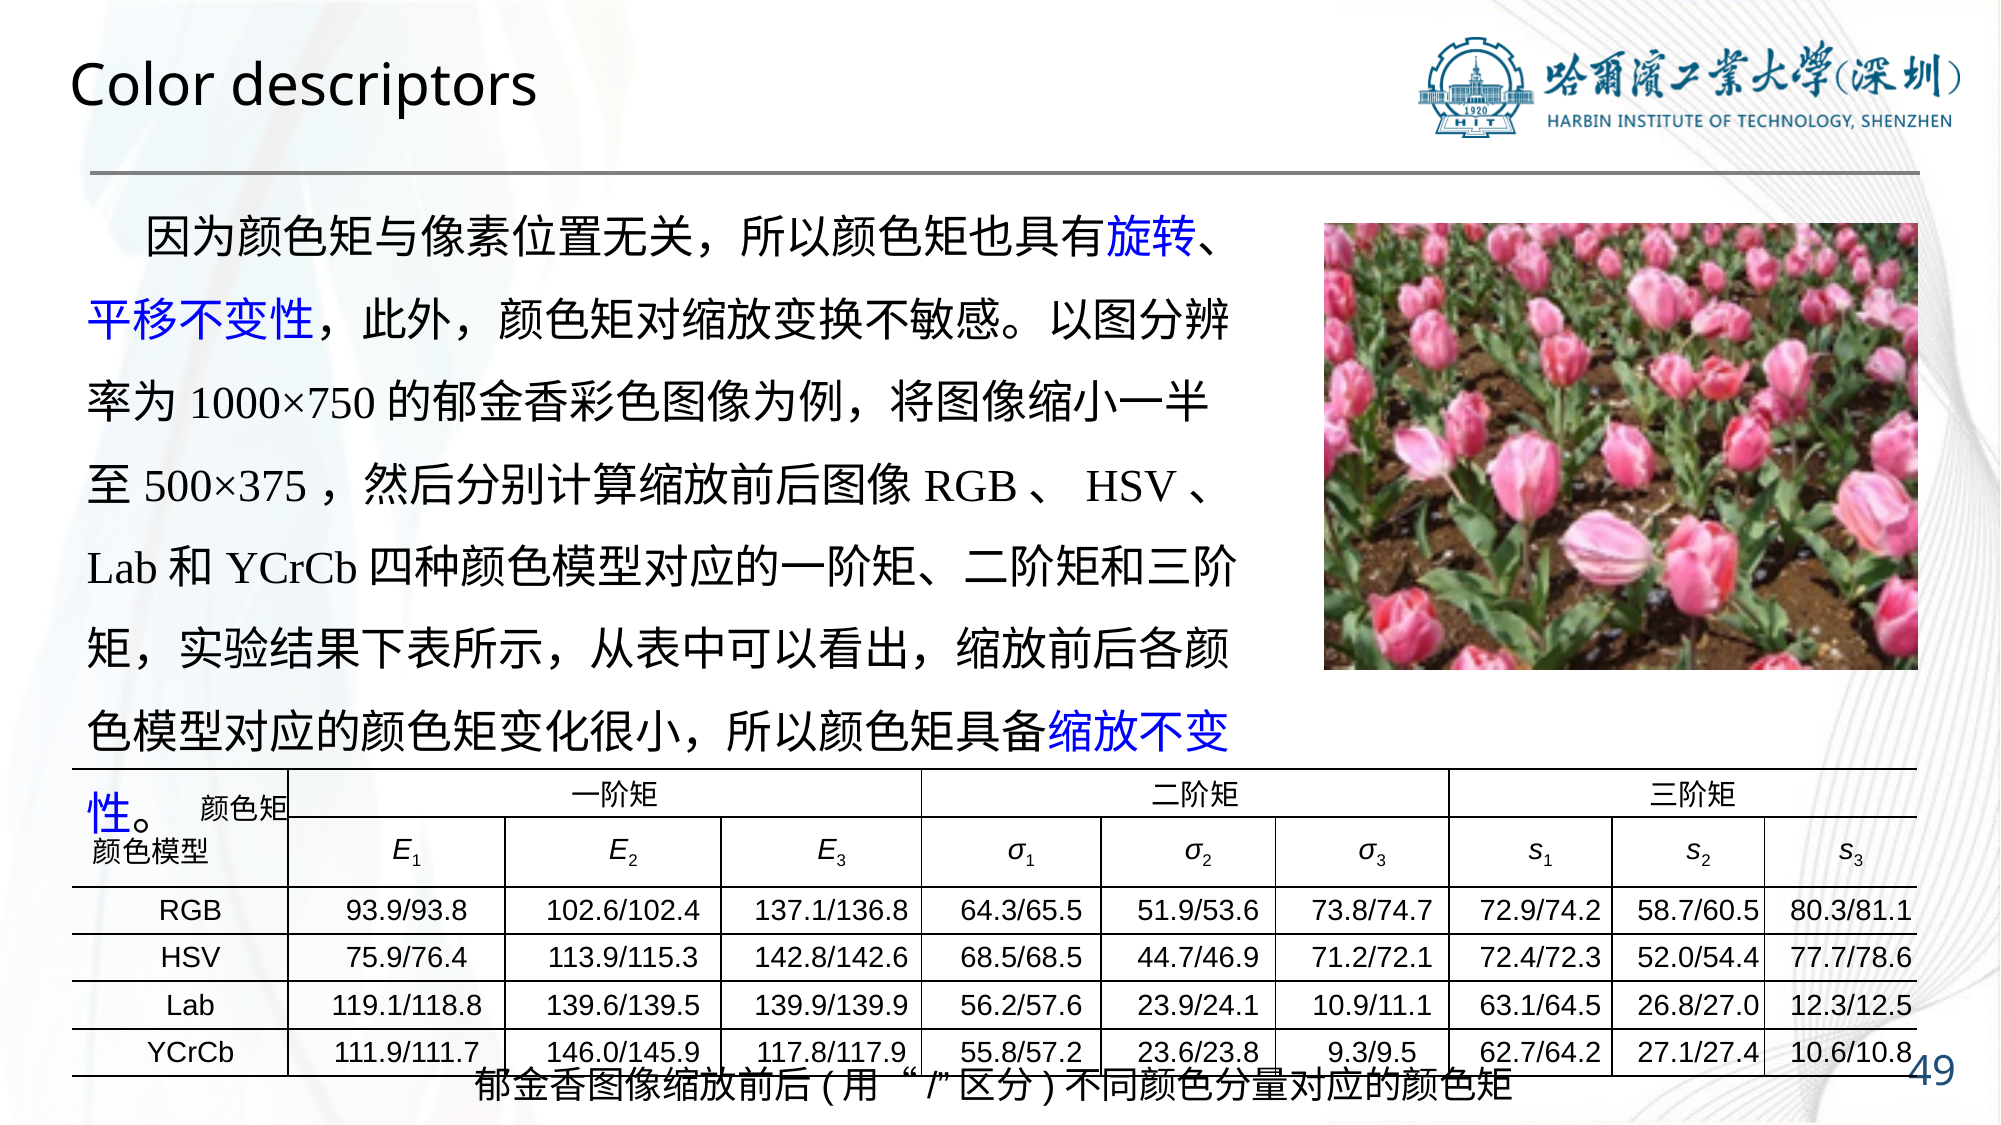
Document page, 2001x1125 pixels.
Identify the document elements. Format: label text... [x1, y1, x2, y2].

text_box 郁金香图像缩放前后(用“/”区分)不同颜色分量对应的颜色矩 [363, 1053, 1626, 1114]
table_cell 93.9/93.8 [289, 888, 504, 933]
table_cell σ3 [1276, 818, 1448, 886]
table_cell 27.1/27.4 [1613, 1030, 1764, 1075]
table_cell 56.2/57.6 [922, 982, 1100, 1028]
table_cell 111.9/111.7 [289, 1030, 504, 1075]
table_cell 117.8/117.9 [722, 1030, 921, 1053]
table_cell HSV [72, 935, 287, 980]
table_cell 23.6/23.8 [1102, 1030, 1275, 1053]
table_header 三阶矩 [1450, 770, 1917, 816]
table_cell 102.6/102.4 [506, 888, 720, 933]
table_cell 113.9/115.3 [506, 935, 720, 980]
title Color descriptors [54, 0, 1385, 174]
table_cell 58.7/60.5 [1613, 888, 1764, 933]
table_cell 139.6/139.5 [506, 982, 720, 1028]
table_cell s3 [1765, 818, 1917, 886]
table_cell 23.9/24.1 [1102, 982, 1275, 1028]
table_cell RGB [72, 888, 287, 933]
table_cell E2 [506, 818, 720, 886]
slide_number 49 [1626, 1042, 1972, 1103]
table_cell Lab [72, 982, 287, 1028]
table_cell σ2 [1102, 818, 1275, 886]
table_cell 80.3/81.1 [1765, 888, 1917, 933]
picture [0, 0, 2001, 1125]
text_box 因为颜色矩与像素位置无关，所以颜色矩也具有旋转、平移不变性，此外，颜色矩对缩放变换不敏感。以图分辨率为1000×750的郁金香彩色图像为例，将图像缩小一半至500×375，然后分别计算缩放前后图像RGB、HSV、Lab和YCrCb四种颜色模型对应的一阶矩、二阶矩和三阶矩，实验结果下表所示，从表中可以看出，缩放前后各颜色模型对应的颜色矩变化很小，所以颜色矩具备缩放不变性。 [71, 173, 1271, 768]
table_cell E1 [289, 818, 504, 886]
table_cell 44.7/46.9 [1102, 935, 1275, 980]
table_cell 75.9/76.4 [289, 935, 504, 980]
table_cell 119.1/118.8 [289, 982, 504, 1028]
table_cell 10.6/10.8 [1765, 1030, 1917, 1075]
table_cell YCrCb [72, 1030, 287, 1075]
table_header 一阶矩 [289, 770, 921, 816]
table_cell 146.0/145.9 [506, 1030, 720, 1053]
table_cell 10.9/11.1 [1276, 982, 1448, 1028]
table_cell E3 [722, 818, 921, 886]
table_cell 51.9/53.6 [1102, 888, 1275, 933]
table_cell 137.1/136.8 [722, 888, 921, 933]
table_cell 68.5/68.5 [922, 935, 1100, 980]
table_cell s2 [1613, 818, 1764, 886]
table_cell 72.9/74.2 [1450, 888, 1611, 933]
table_cell 77.7/78.6 [1765, 935, 1917, 980]
table_cell 55.8/57.2 [922, 1030, 1100, 1053]
table_cell 64.3/65.5 [922, 888, 1100, 933]
table_cell 72.4/72.3 [1450, 935, 1611, 980]
table_cell s1 [1450, 818, 1611, 886]
table_cell σ1 [922, 818, 1100, 886]
table_cell 142.8/142.6 [722, 935, 921, 980]
table_cell 26.8/27.0 [1613, 982, 1764, 1028]
table_cell 12.3/12.5 [1765, 982, 1917, 1028]
table_cell 71.2/72.1 [1276, 935, 1448, 980]
table_header 二阶矩 [922, 770, 1448, 816]
table_cell 52.0/54.4 [1613, 935, 1764, 980]
table_cell 63.1/64.5 [1450, 982, 1611, 1028]
table_cell 9.3/9.5 [1276, 1030, 1448, 1053]
table_cell 73.8/74.7 [1276, 888, 1448, 933]
table_cell 139.9/139.9 [722, 982, 921, 1028]
table_header 颜色矩 颜色模型 [72, 770, 287, 886]
table_cell 62.7/64.2 [1450, 1030, 1611, 1053]
